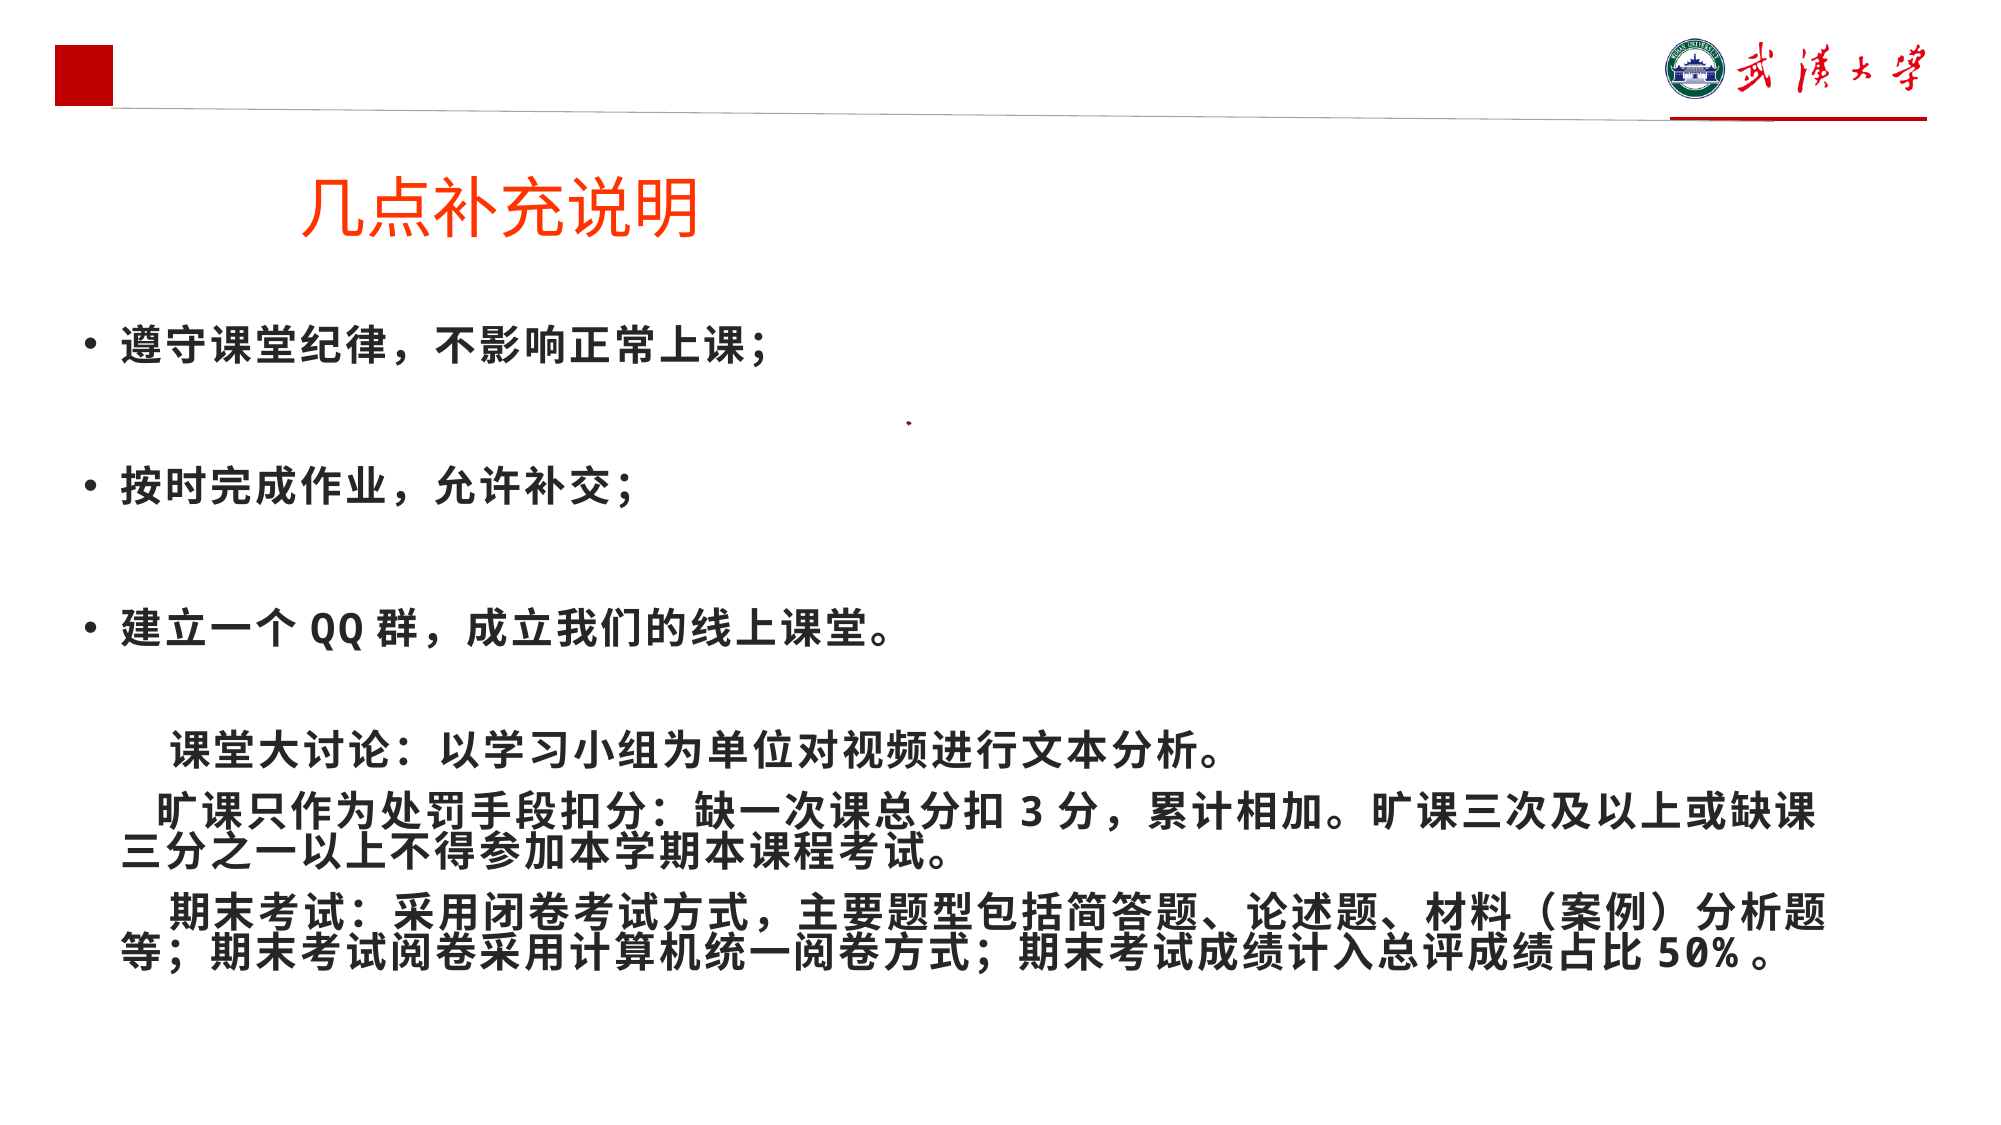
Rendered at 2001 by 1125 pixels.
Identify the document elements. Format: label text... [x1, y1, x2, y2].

list 遵守课堂纪律，不影响正常上课； 按时完成作业，允许补交； 建立一个QQ群，成立我们的线上课堂。 课堂大讨论：以学习小组为单位对视频进行文本分析。 旷课只作为处罚手段扣分：缺一次课总分扣3分，累计相加。旷课三次及以上或缺课三分之一以上不得参加本学期本课程考试。 期末考试：采用闭卷考试方式，主要题型包括简答题、论述题、材料（案例）分析题等；期末考试阅卷采用计算机统一阅卷方式；期末考试成绩计入总评成绩占比50%。 [66, 237, 1867, 1038]
text_box [55, 45, 113, 106]
text_box 几点补充说明 [183, 149, 817, 237]
picture [1665, 38, 1925, 99]
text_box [111, 108, 1775, 122]
